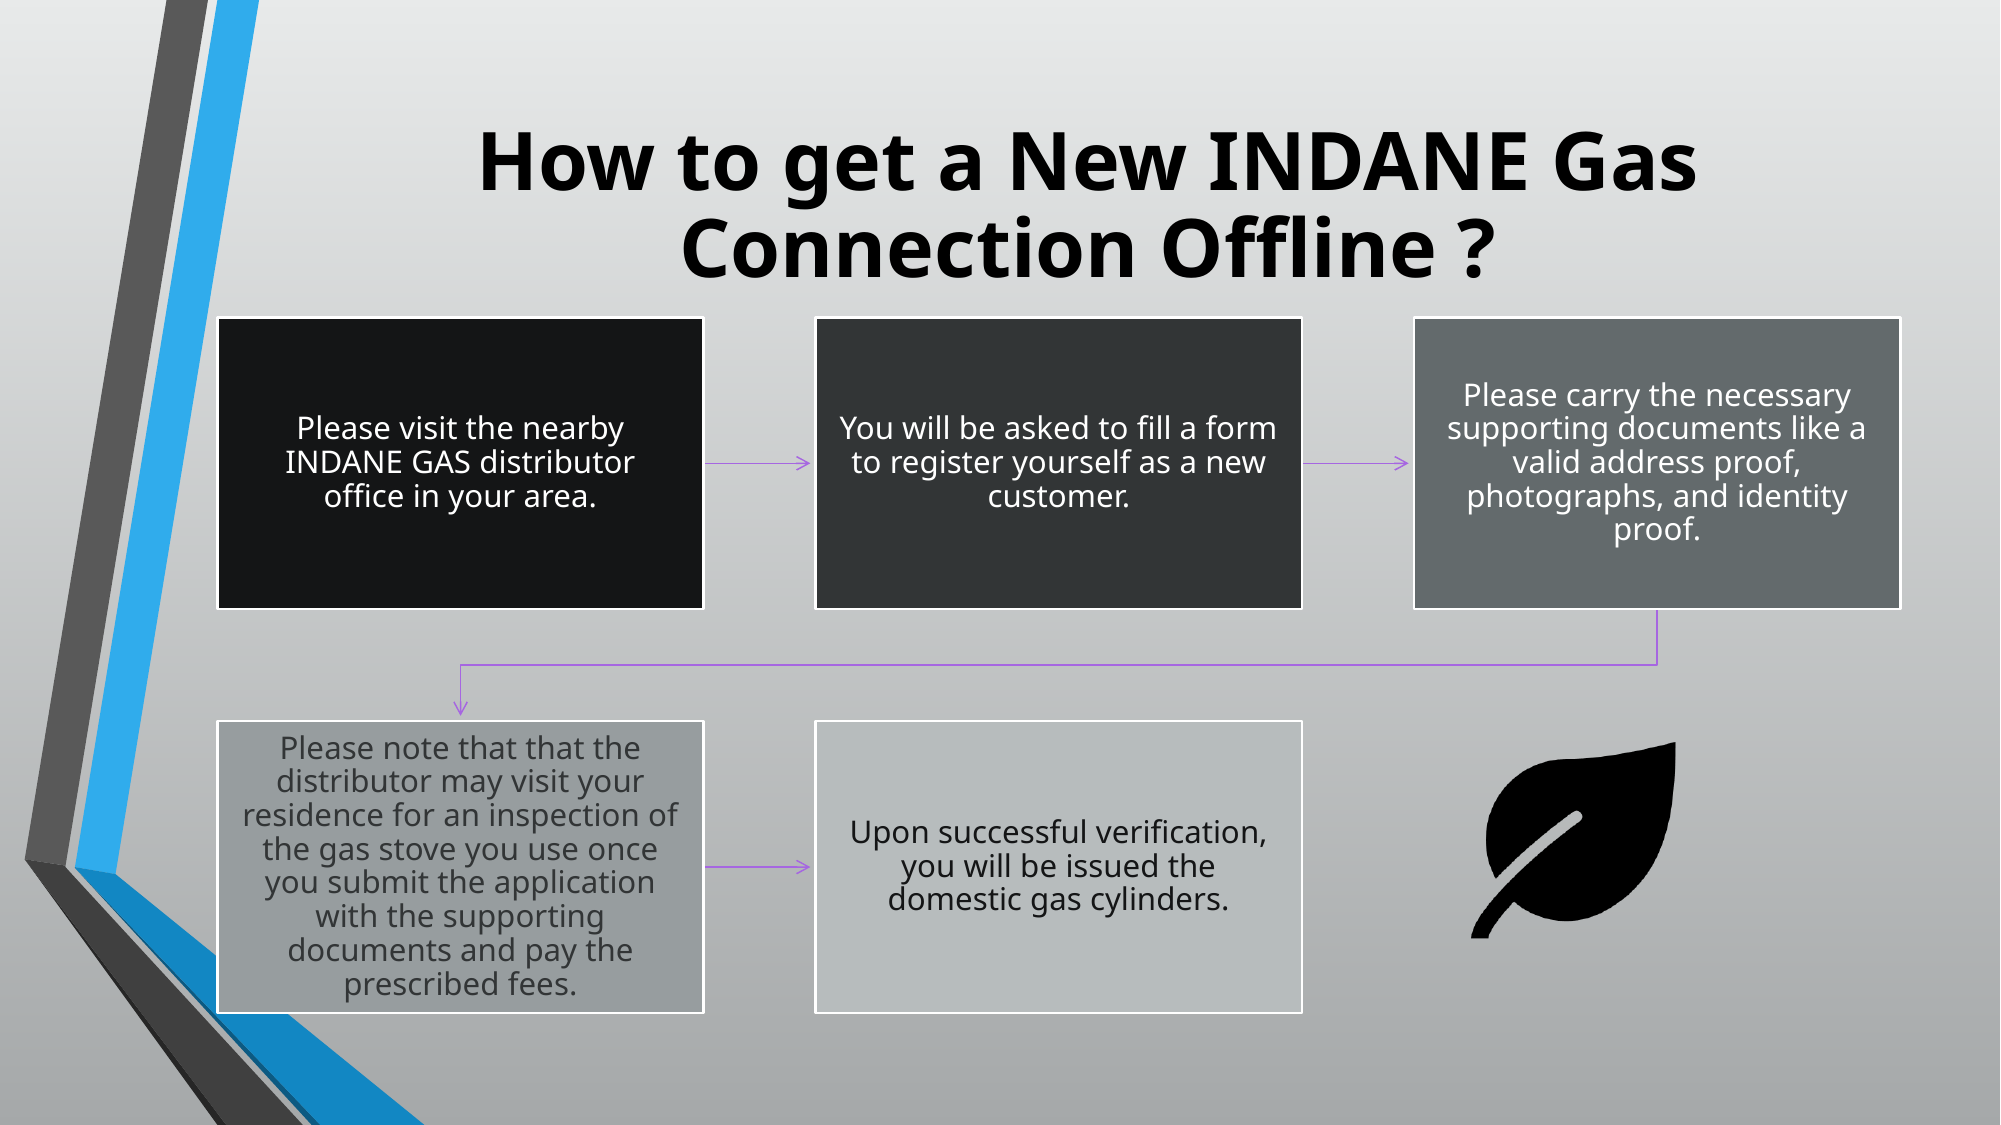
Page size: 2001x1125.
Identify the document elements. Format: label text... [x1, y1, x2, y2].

title How to get a New INDANE Gas Connection Offline ? [288, 112, 1887, 316]
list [181, 316, 1937, 1014]
picture [1435, 701, 1712, 979]
